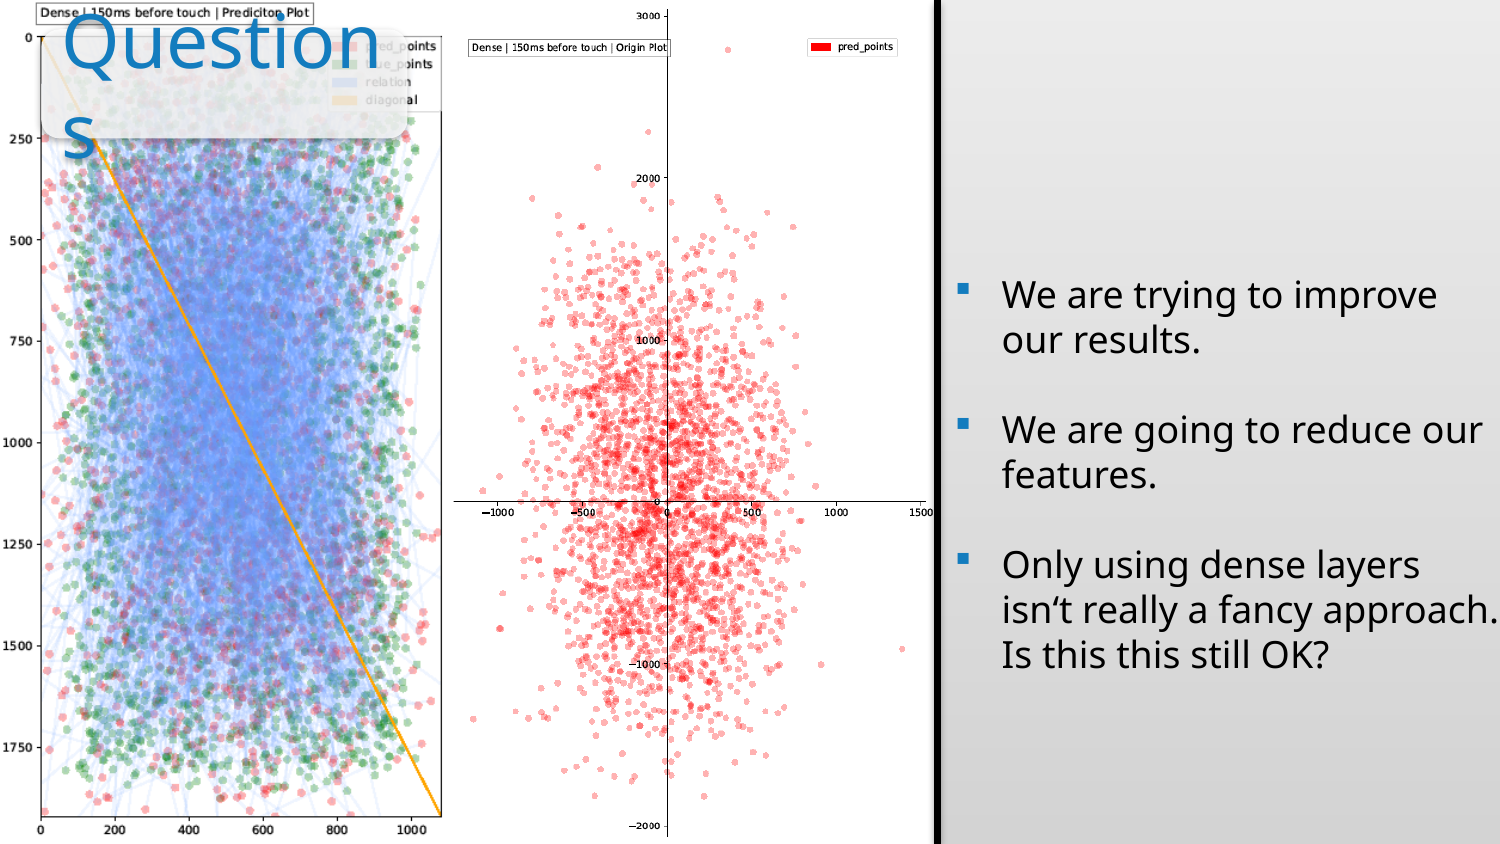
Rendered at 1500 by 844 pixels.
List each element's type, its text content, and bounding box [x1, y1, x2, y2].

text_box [0, 0, 454, 844]
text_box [454, 0, 937, 844]
text_box We are trying to improve our results. We are going to reduce our features. Only using dense layers isn‘t really a fancy approach. Is this this still OK? [943, 0, 1500, 844]
